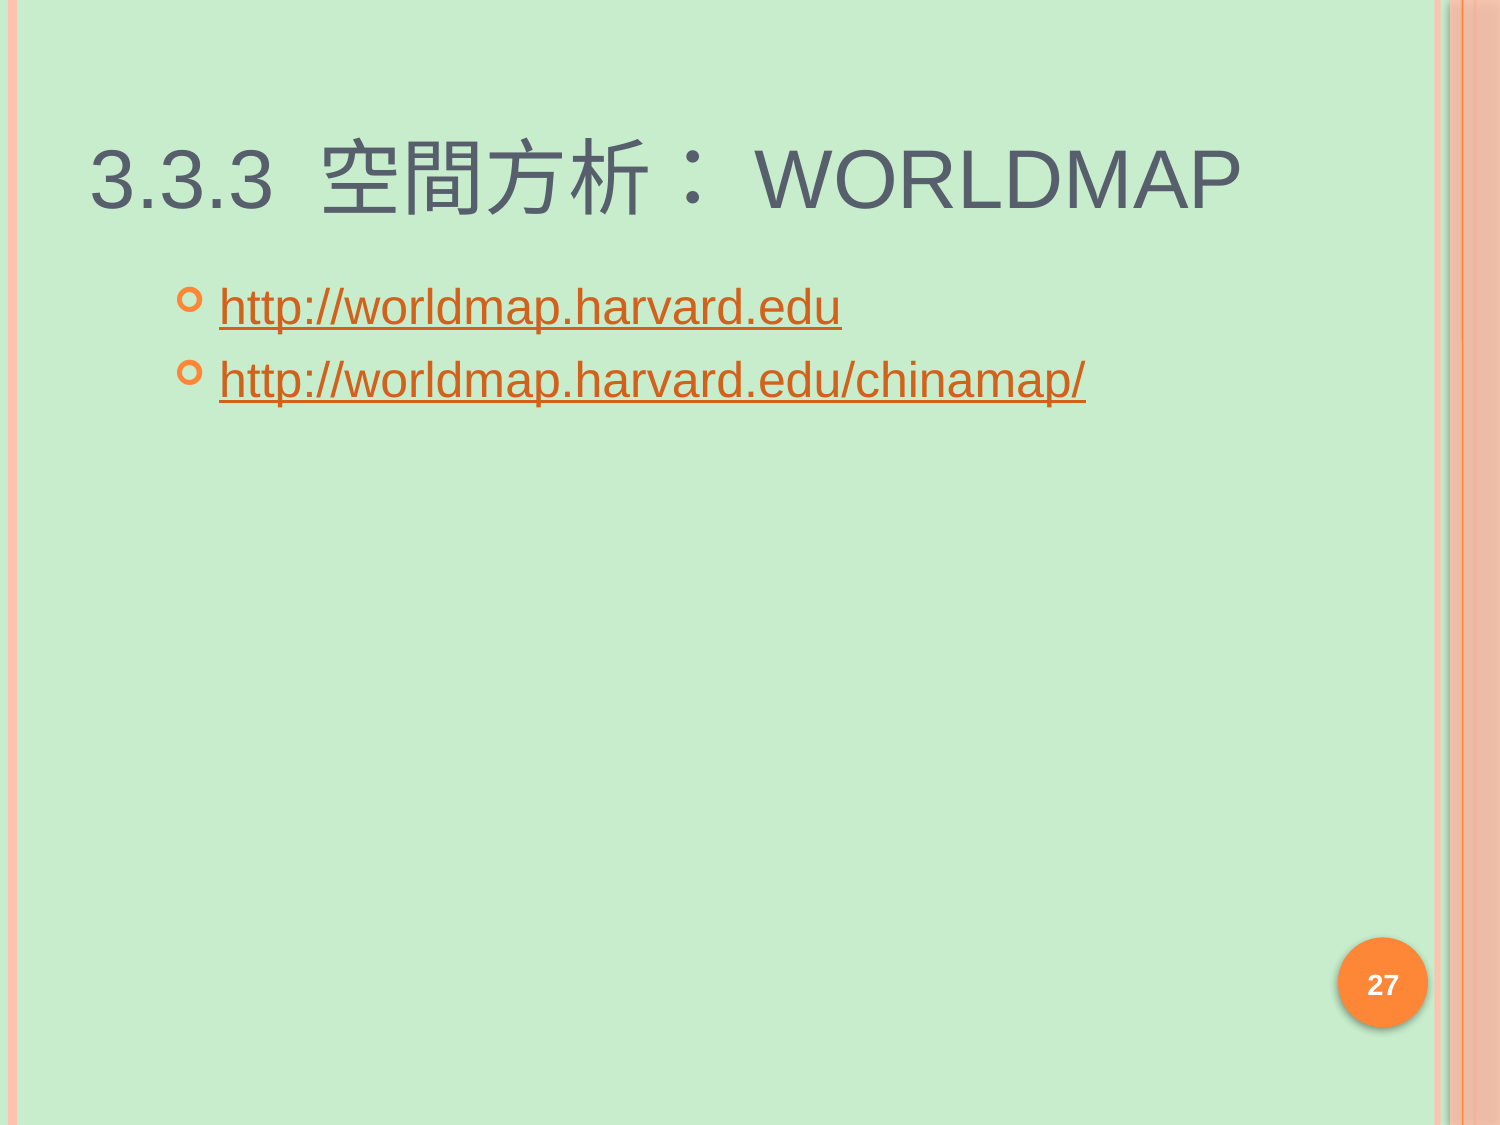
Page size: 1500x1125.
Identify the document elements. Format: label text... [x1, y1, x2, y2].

slide_number 27 [1333, 940, 1434, 1027]
title 3.3.3 空間方析：WorldMap [75, 45, 1300, 233]
list http://worldmap.harvard.edu http://worldmap.harvard.edu/chinamap/ [159, 267, 1425, 1023]
